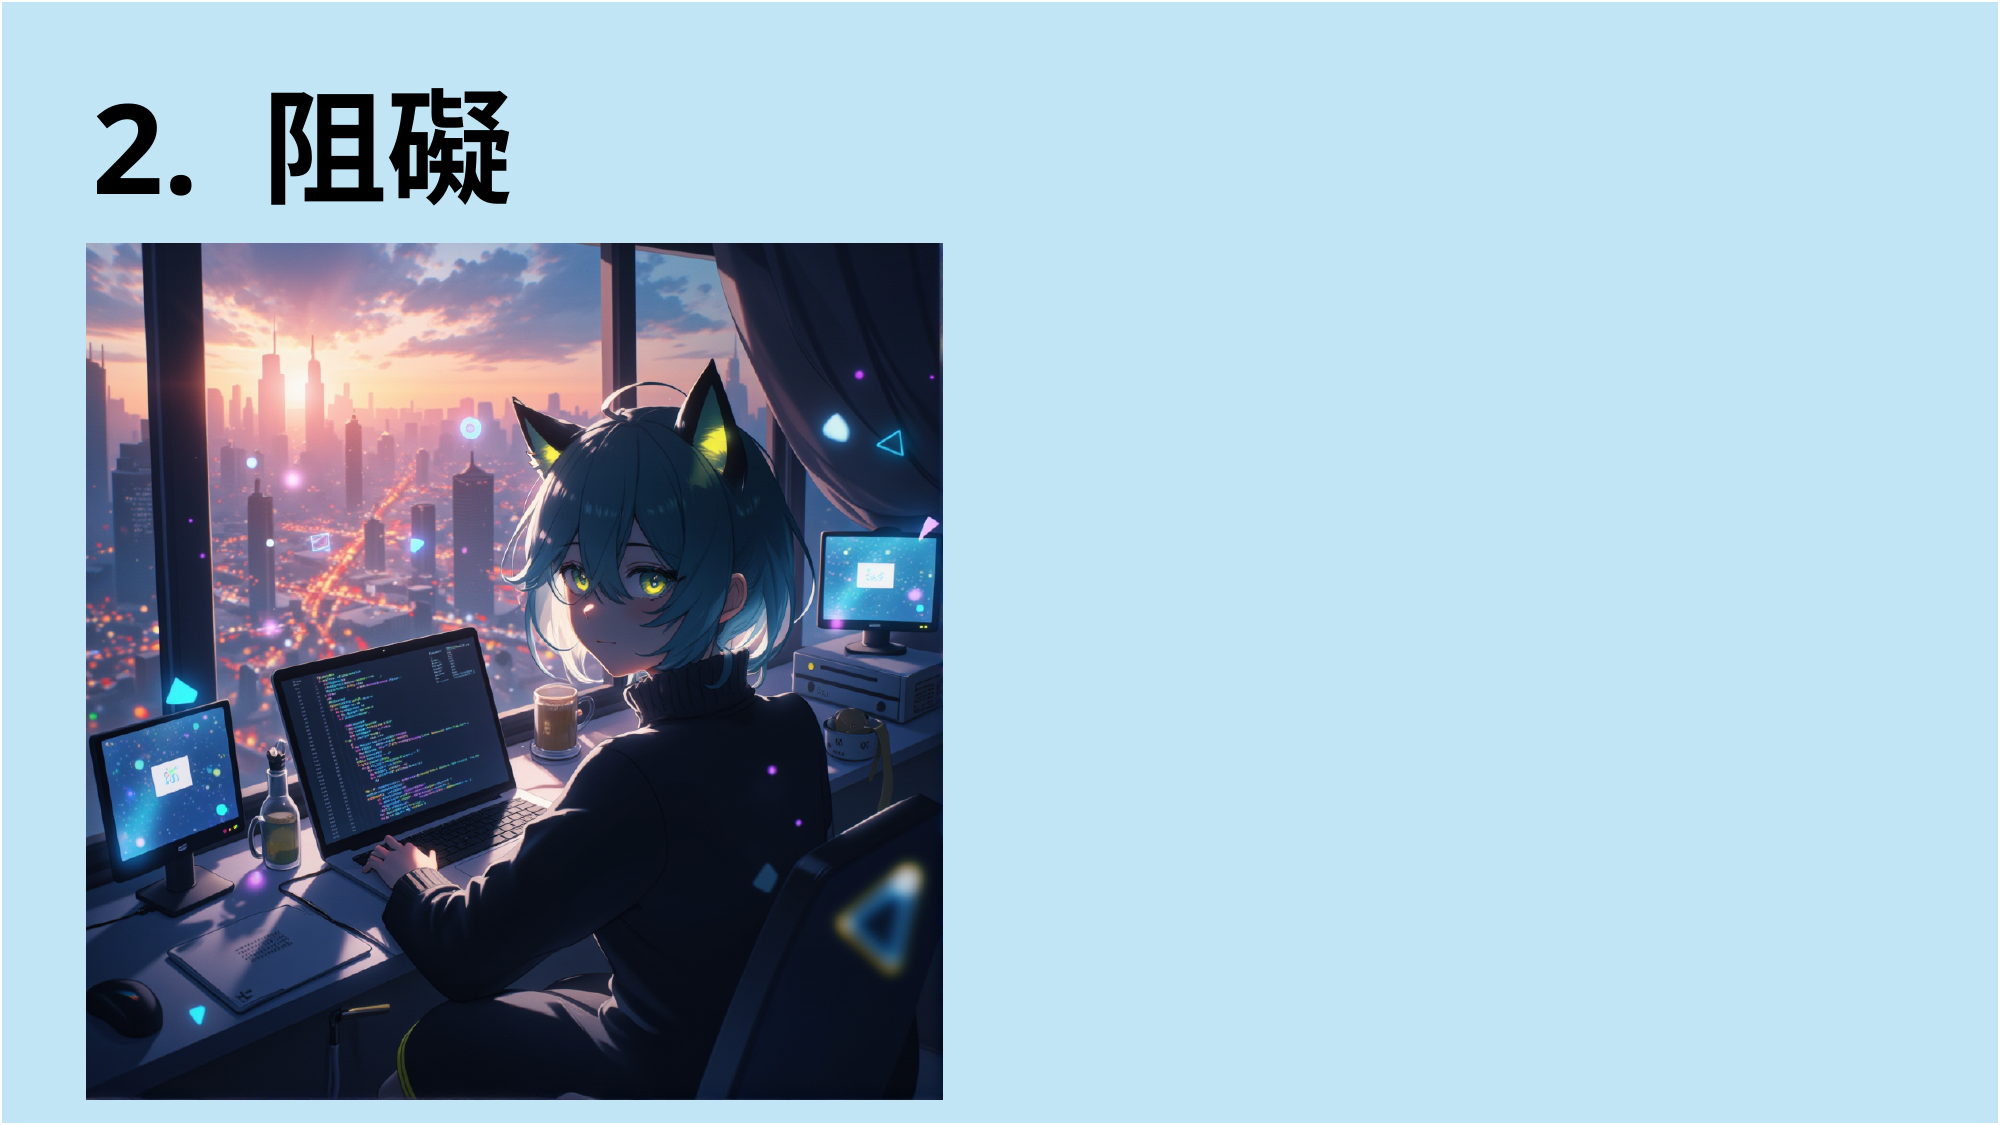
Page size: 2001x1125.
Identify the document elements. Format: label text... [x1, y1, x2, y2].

title 2. 阻礙 [77, 45, 600, 263]
picture [85, 243, 943, 1101]
